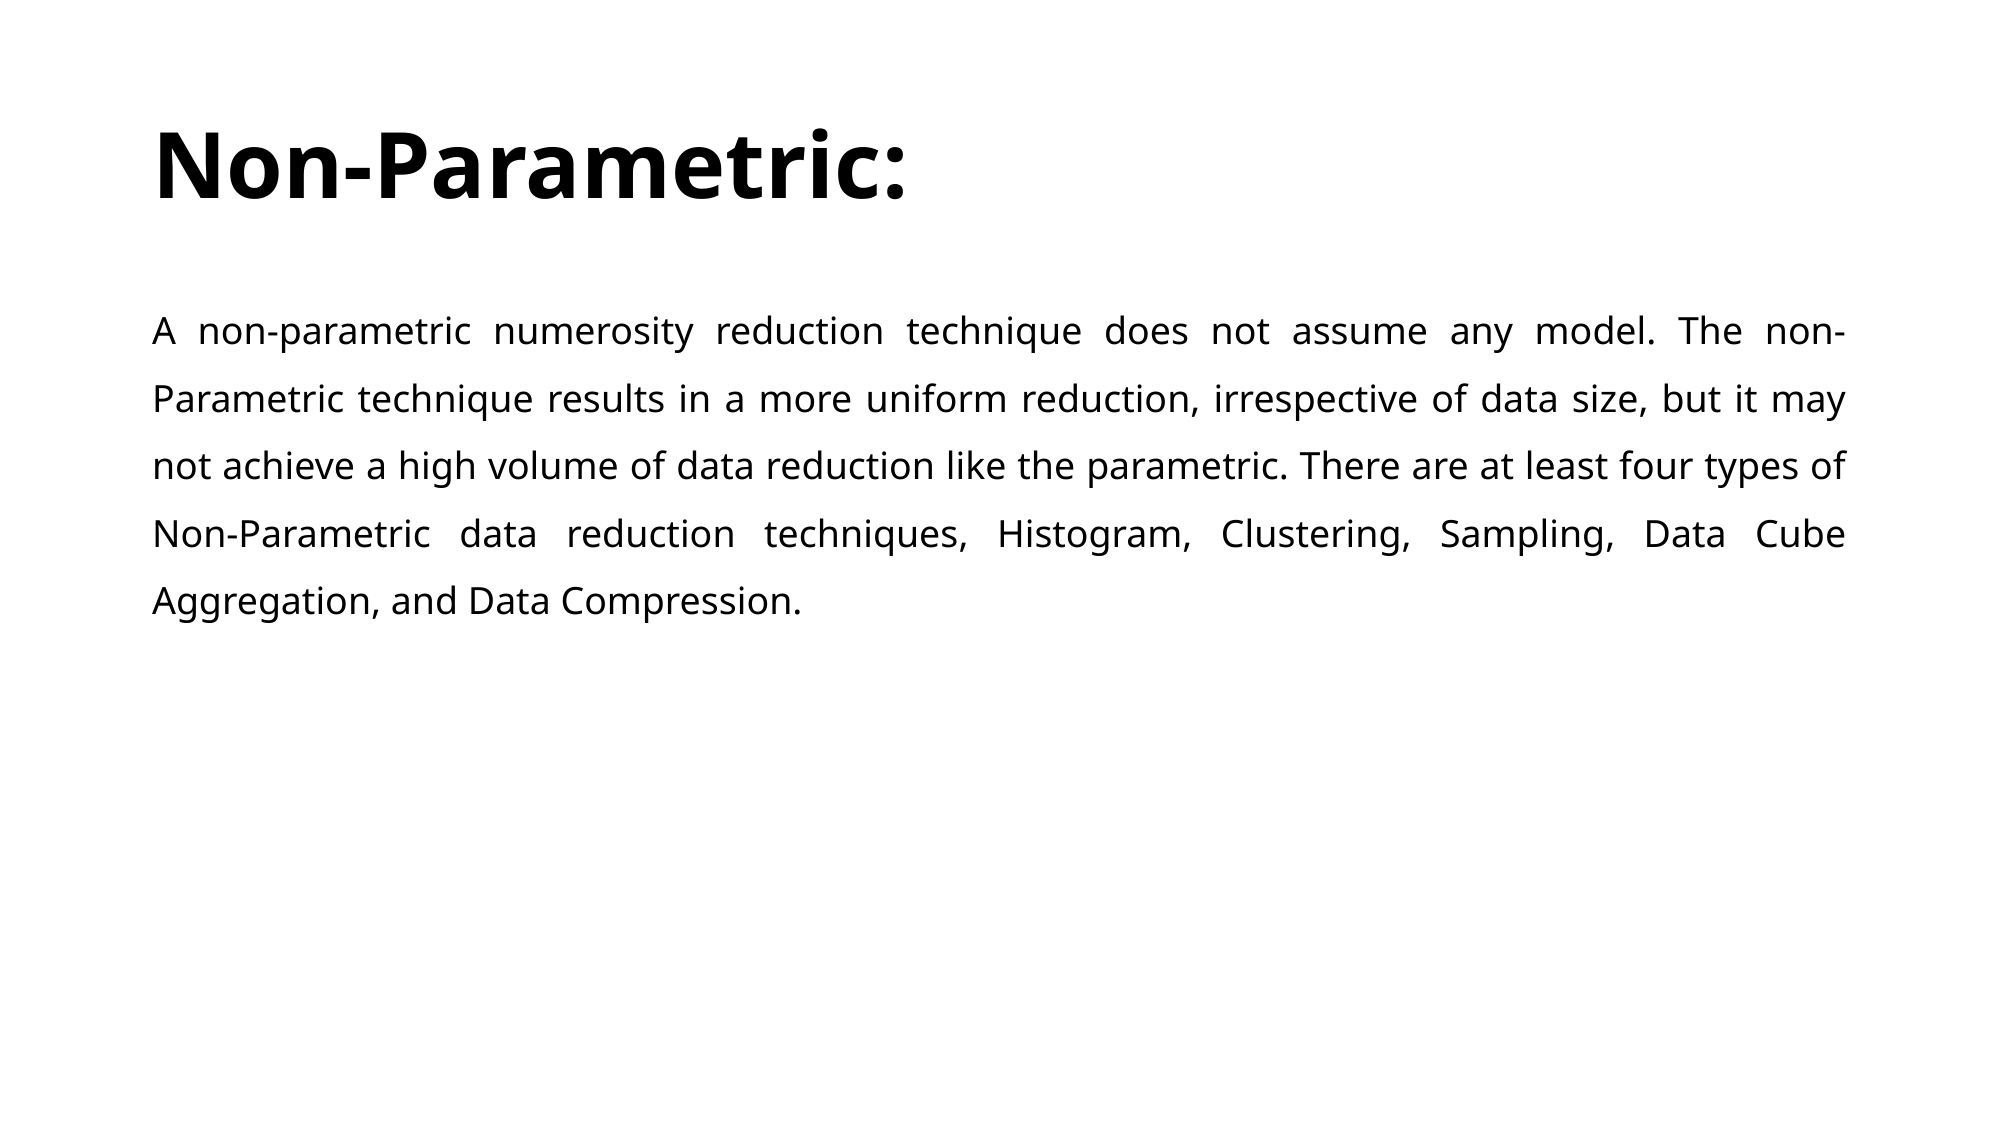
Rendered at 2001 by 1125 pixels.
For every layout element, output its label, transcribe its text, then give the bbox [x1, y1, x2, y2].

text_box A non-parametric numerosity reduction technique does not assume any model. The non-Parametric technique results in a more uniform reduction, irrespective of data size, but it may not achieve a high volume of data reduction like the parametric. There are at least four types of Non-Parametric data reduction techniques, Histogram, Clustering, Sampling, Data Cube Aggregation, and Data Compression. [137, 277, 1863, 630]
title Non-Parametric: [137, 59, 1863, 277]
